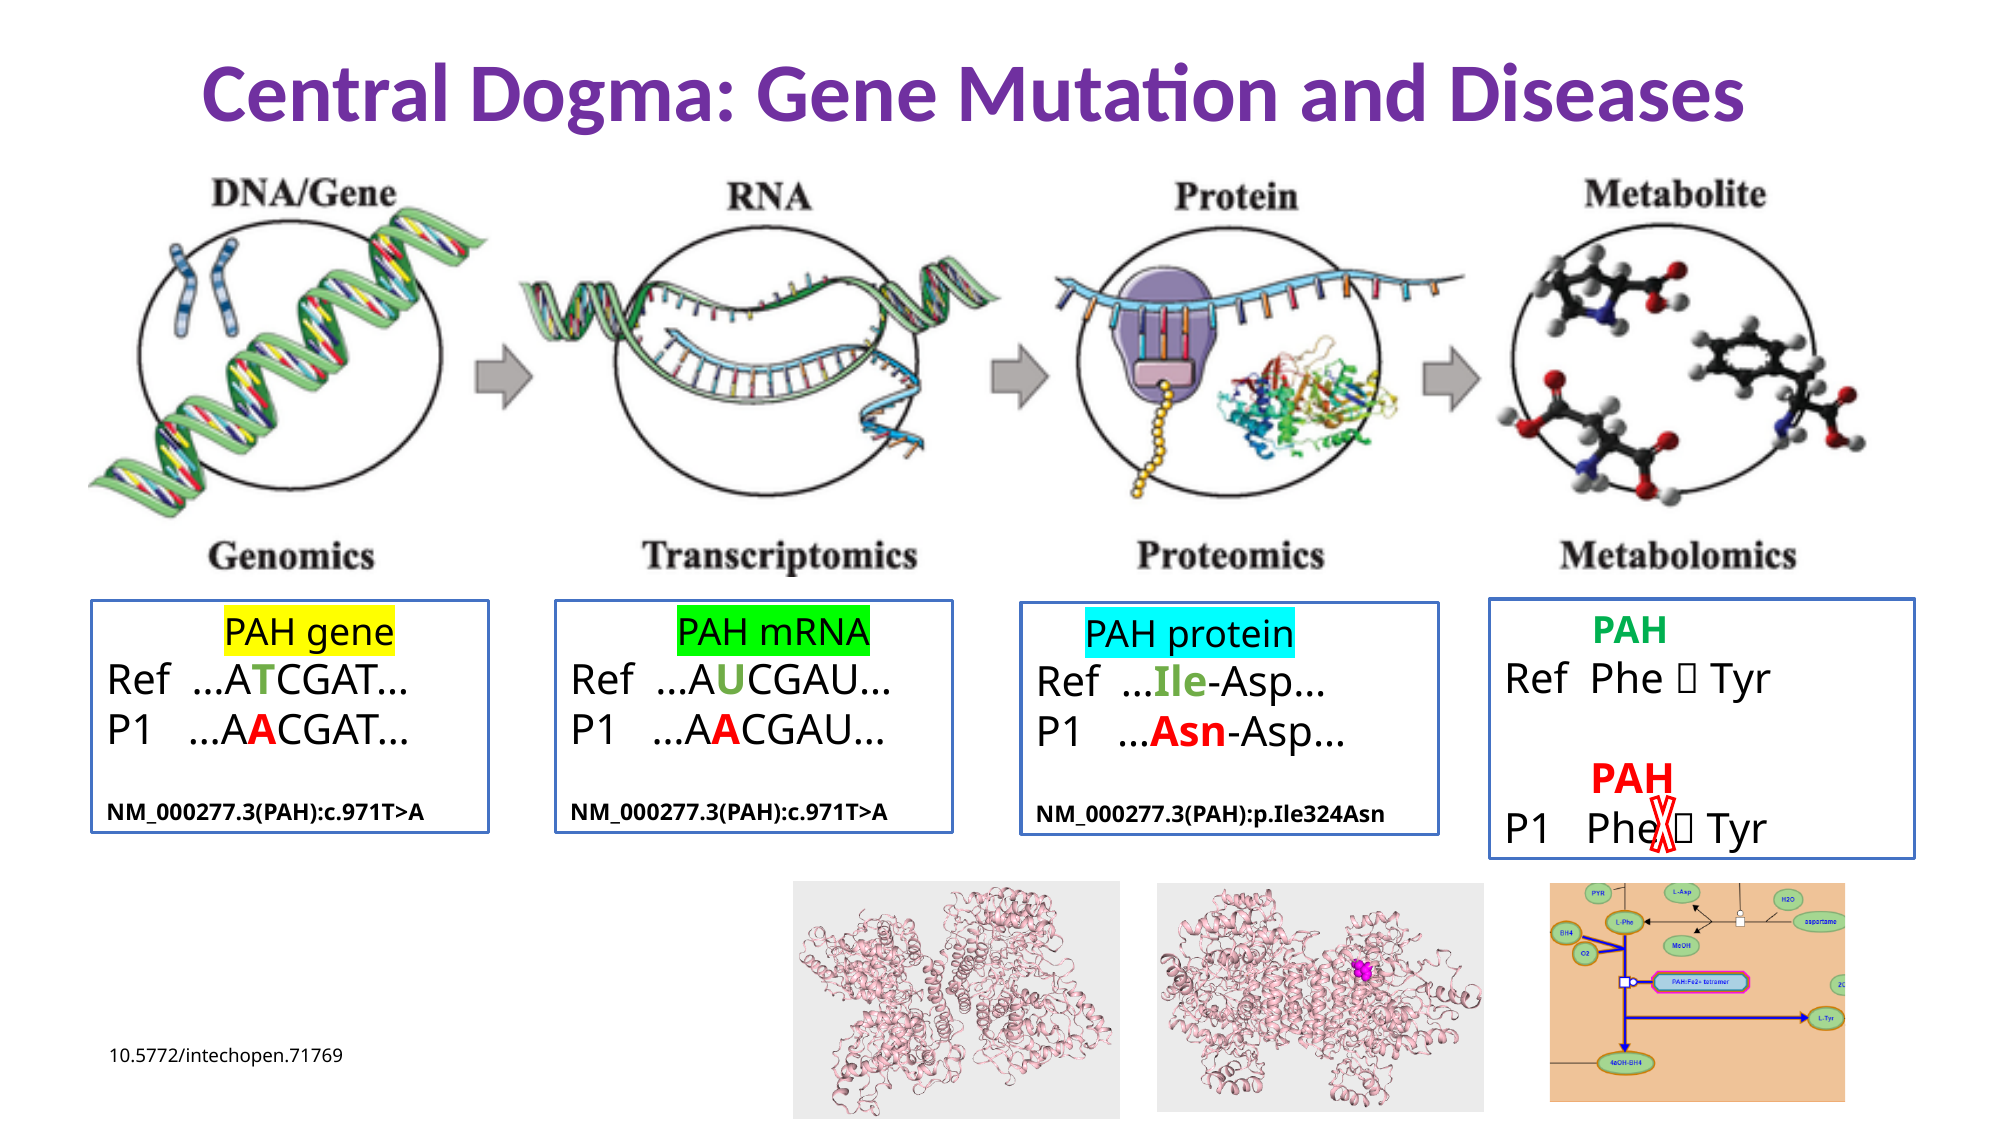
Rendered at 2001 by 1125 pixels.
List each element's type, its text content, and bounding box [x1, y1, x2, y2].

title Central Dogma: Gene Mutation and Diseases [104, 25, 1846, 164]
picture [1549, 883, 1846, 1102]
text_box PAH Ref Phe  Tyr PAH P1 Phe  Tyr [1489, 598, 1915, 859]
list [88, 176, 1876, 578]
text_box [0, 882, 2000, 1125]
text_box PAH protein Ref …Ile-Asp… P1 …Asn-Asp… NM_000277.3(PAH):p.Ile324Asn [1020, 602, 1439, 835]
text_box 10.5772/intechopen.71769 [94, 1036, 491, 1074]
text_box PAH mRNA Ref …AUCGAU… P1 …AACGAU… NM_000277.3(PAH):c.971T>A [555, 600, 953, 833]
text_box [1649, 795, 1676, 853]
picture [793, 881, 1120, 1119]
picture [1157, 883, 1484, 1112]
text_box PAH gene Ref …ATCGAT… P1 …AACGAT… NM_000277.3(PAH):c.971T>A [91, 600, 489, 833]
